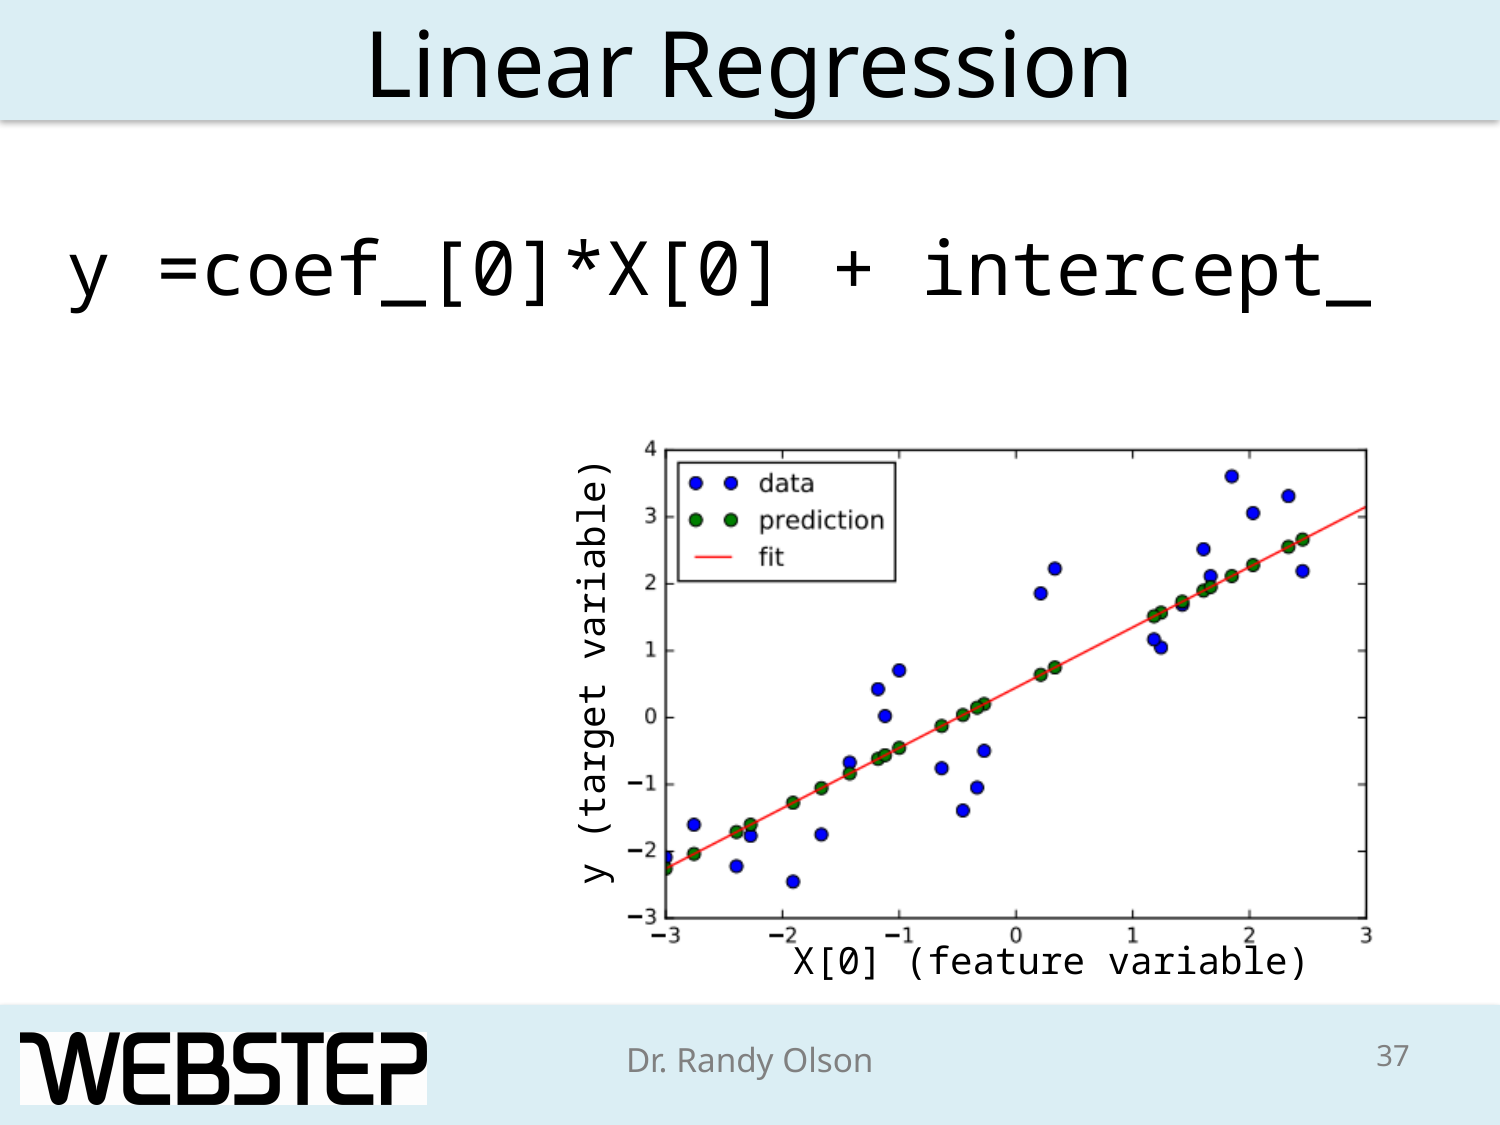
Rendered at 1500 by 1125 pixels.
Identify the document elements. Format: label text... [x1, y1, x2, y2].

picture [20, 1032, 427, 1105]
slide_number 37 [1310, 1026, 1425, 1088]
picture [553, 390, 1455, 991]
text_box y =coef_[0]*X[0] + intercept_ [51, 212, 1473, 318]
title Linear Regression [75, 0, 1425, 155]
